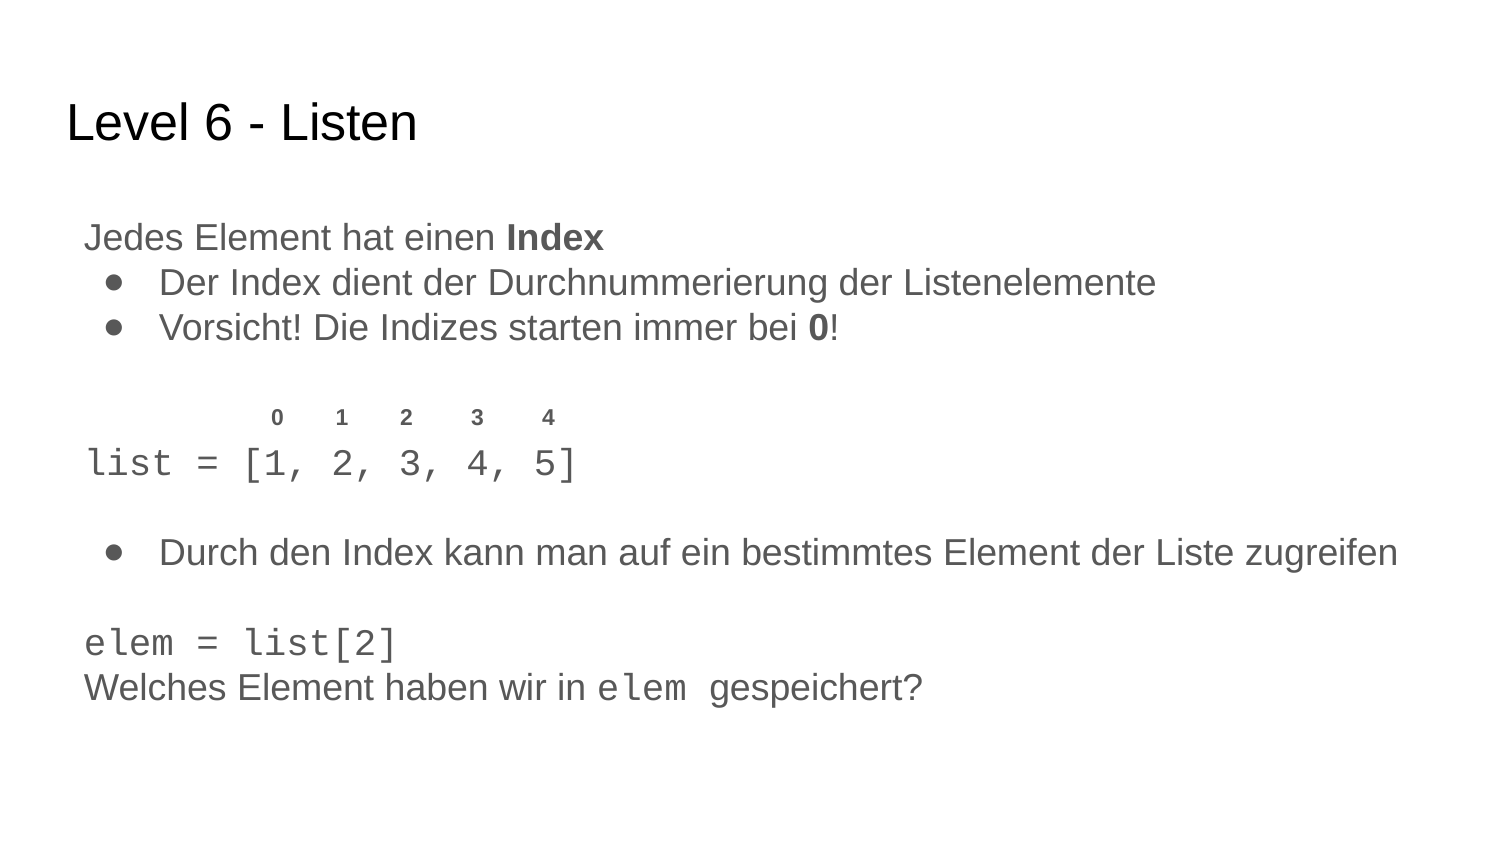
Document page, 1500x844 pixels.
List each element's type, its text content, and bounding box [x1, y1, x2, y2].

title Level 6 - Listen [50, 72, 1450, 168]
text_box 0 1 2 3 4 [256, 389, 596, 445]
text_box Jedes Element hat einen Index Der Index dient der Durchnummerierung der Listenelemente Vorsicht! Die Indizes starten immer bei 0! list = [1, 2, 3, 4, 5] Durch den Index kann man auf ein bestimmtes Element der Liste zugreifen elem = list[2] Welches Element haben wir in elem gespeichert? [68, 198, 1449, 723]
